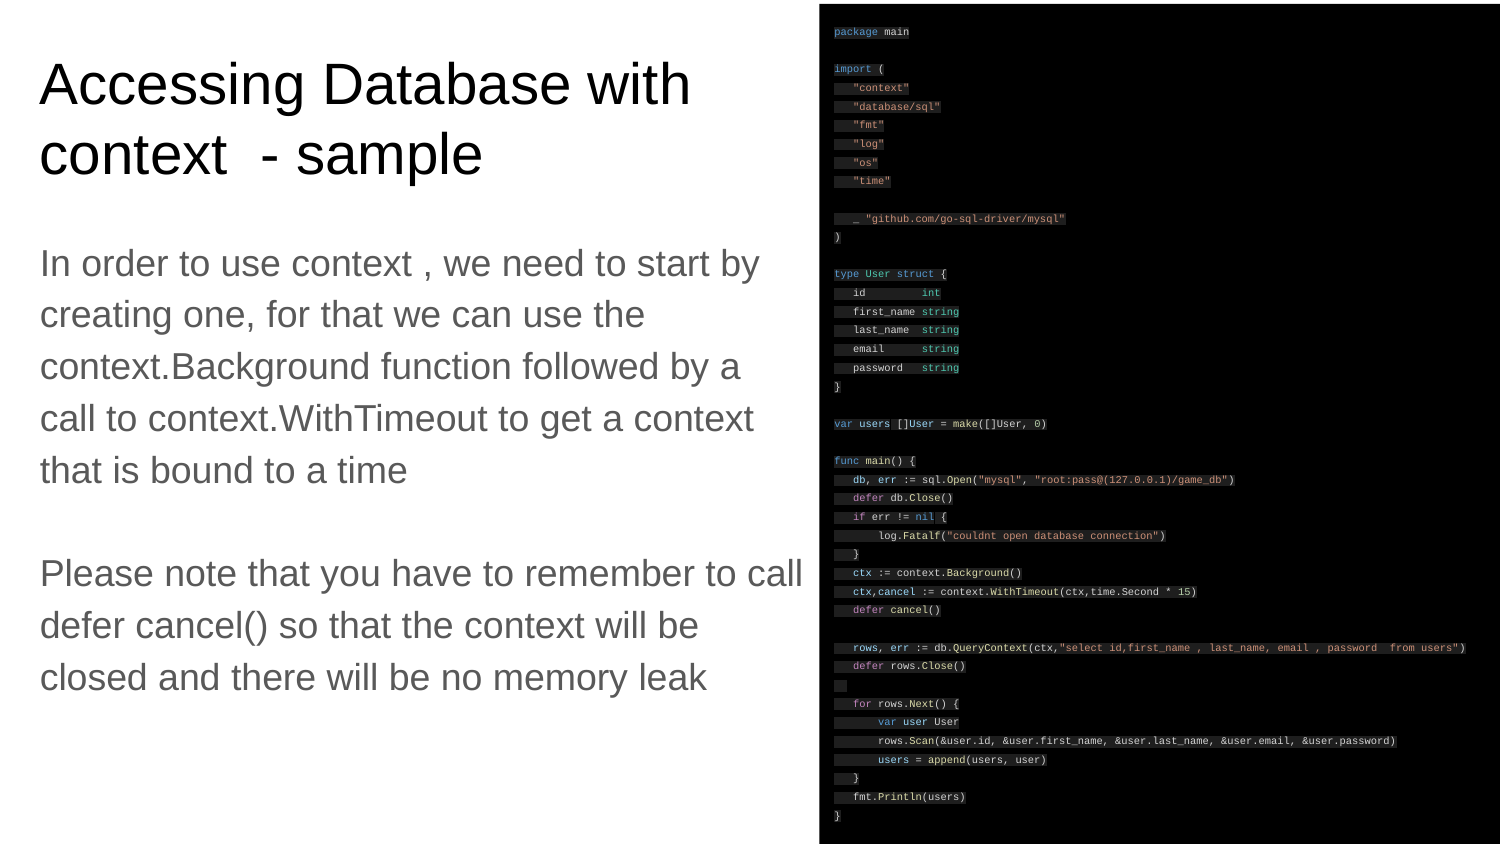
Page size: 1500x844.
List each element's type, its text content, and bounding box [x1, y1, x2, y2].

title Accessing Database with context - sample [24, 31, 819, 126]
list In order to use context , we need to start by creating one, for that we can use the context.Background function followed by a call to context.WithTimeout to get a context that is bound to a time Please note that you have to remember to call defer cancel() so that the context will be closed and there will be no memory leak [24, 217, 819, 825]
text_box package main import ( "context" "database/sql" "fmt" "log" "os" "time" _ "github.com/go-sql-driver/mysql" ) type User struct { id int first_name string last_name string email string password string } var users []User = make([]User, 0) func main() { db, err := sql.Open("mysql", "root:pass@(127.0.0.1)/game_db") defer db.Close() if err != nil { log.Fatalf("couldnt open database connection") } ctx := context.Background() ctx,cancel := context.WithTimeout(ctx,time.Second * 15) defer cancel() rows, err := db.QueryContext(ctx,"select id,first_name , last_name, email , password from users") defer rows.Close() for rows.Next() { var user User rows.Scan(&user.id, &user.first_name, &user.last_name, &user.email, &user.password) users = append(users, user) } fmt.Println(users) } [819, 3, 1500, 844]
